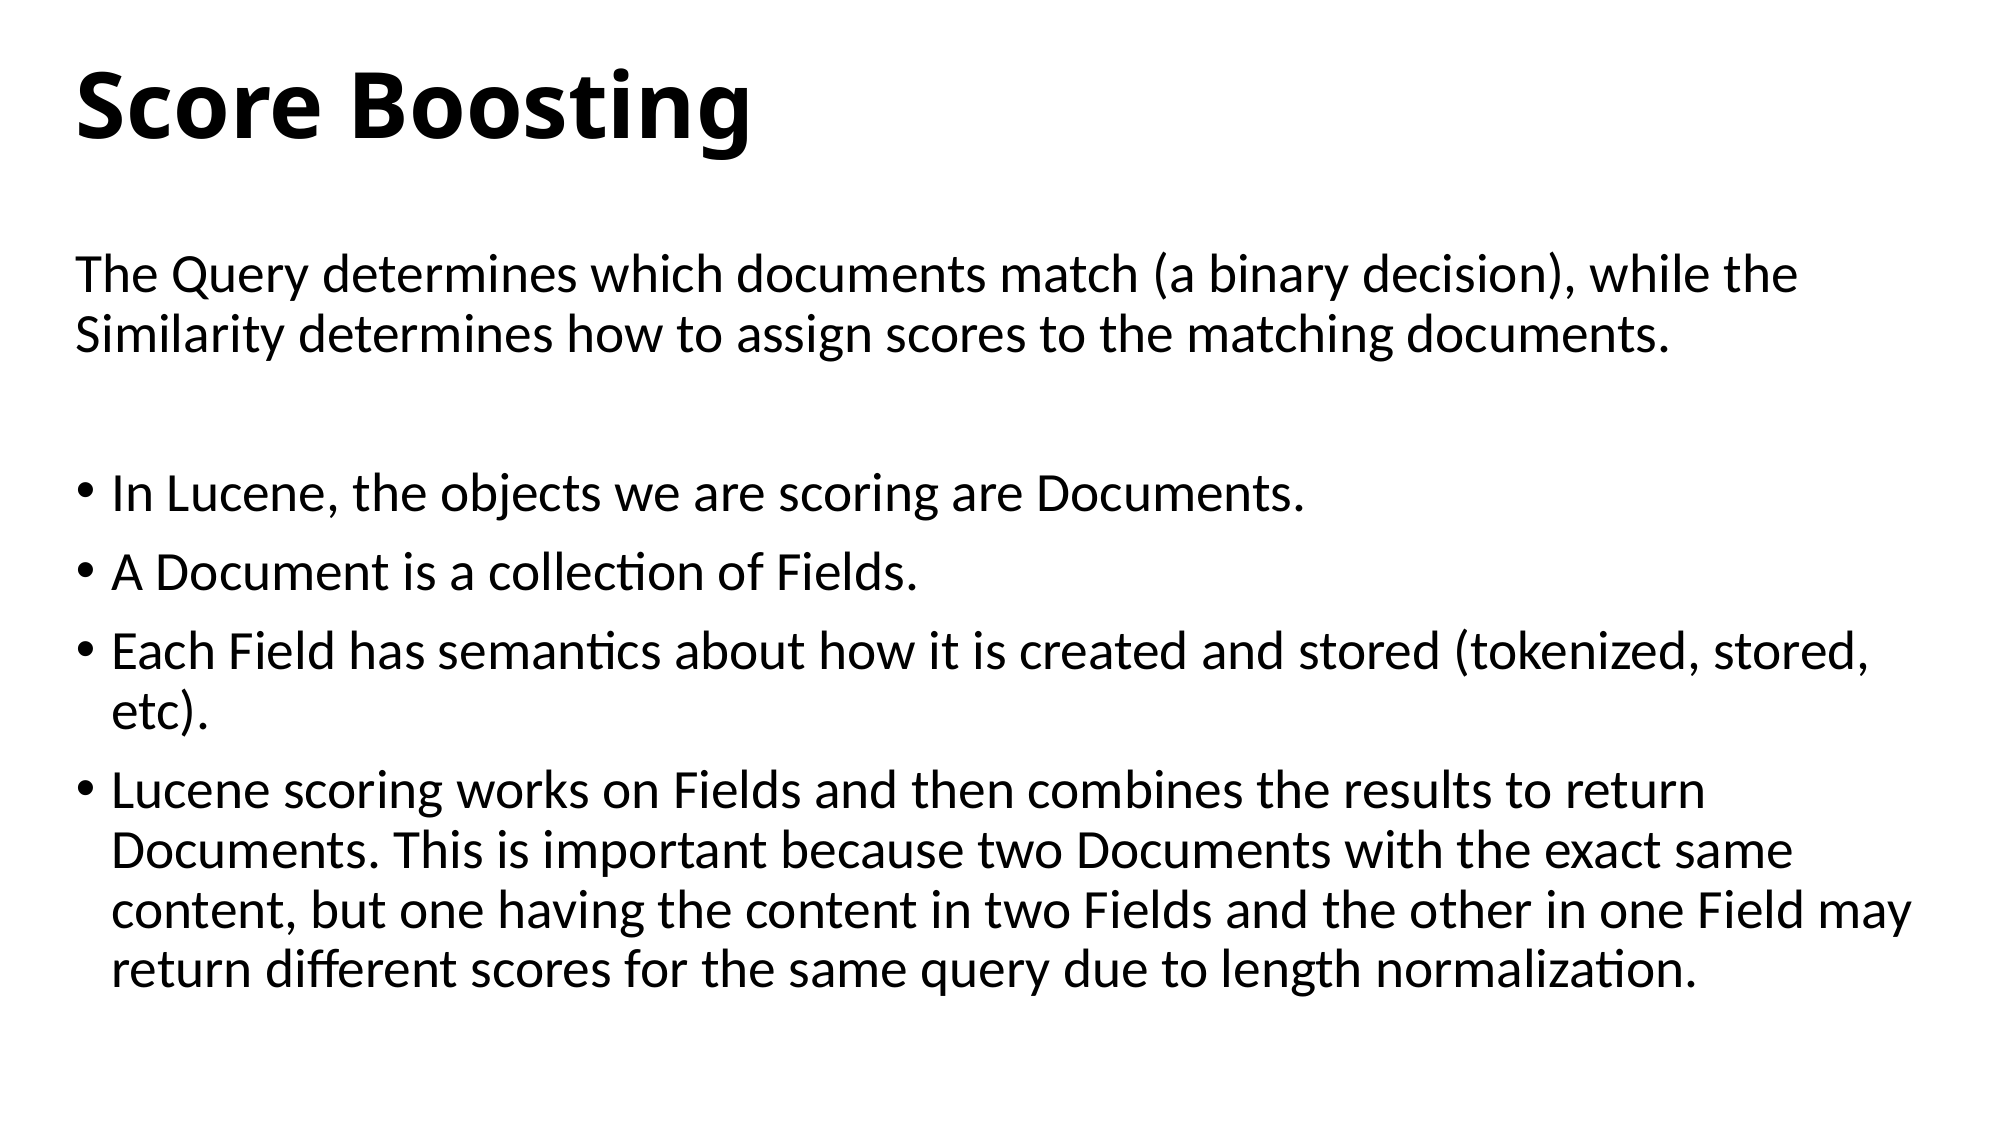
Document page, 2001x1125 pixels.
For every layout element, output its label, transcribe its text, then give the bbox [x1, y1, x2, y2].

title Score Boosting [60, 0, 1945, 218]
list The Query determines which documents match (a binary decision), while the Similarity determines how to assign scores to the matching documents. In Lucene, the objects we are scoring are Documents. A Document is a collection of Fields. Each Field has semantics about how it is created and stored (tokenized, stored, etc). Lucene scoring works on Fields and then combines the results to return Documents. This is important because two Documents with the exact same content, but one having the content in two Fields and the other in one Field may return different scores for the same query due to length normalization. [60, 237, 1945, 1014]
